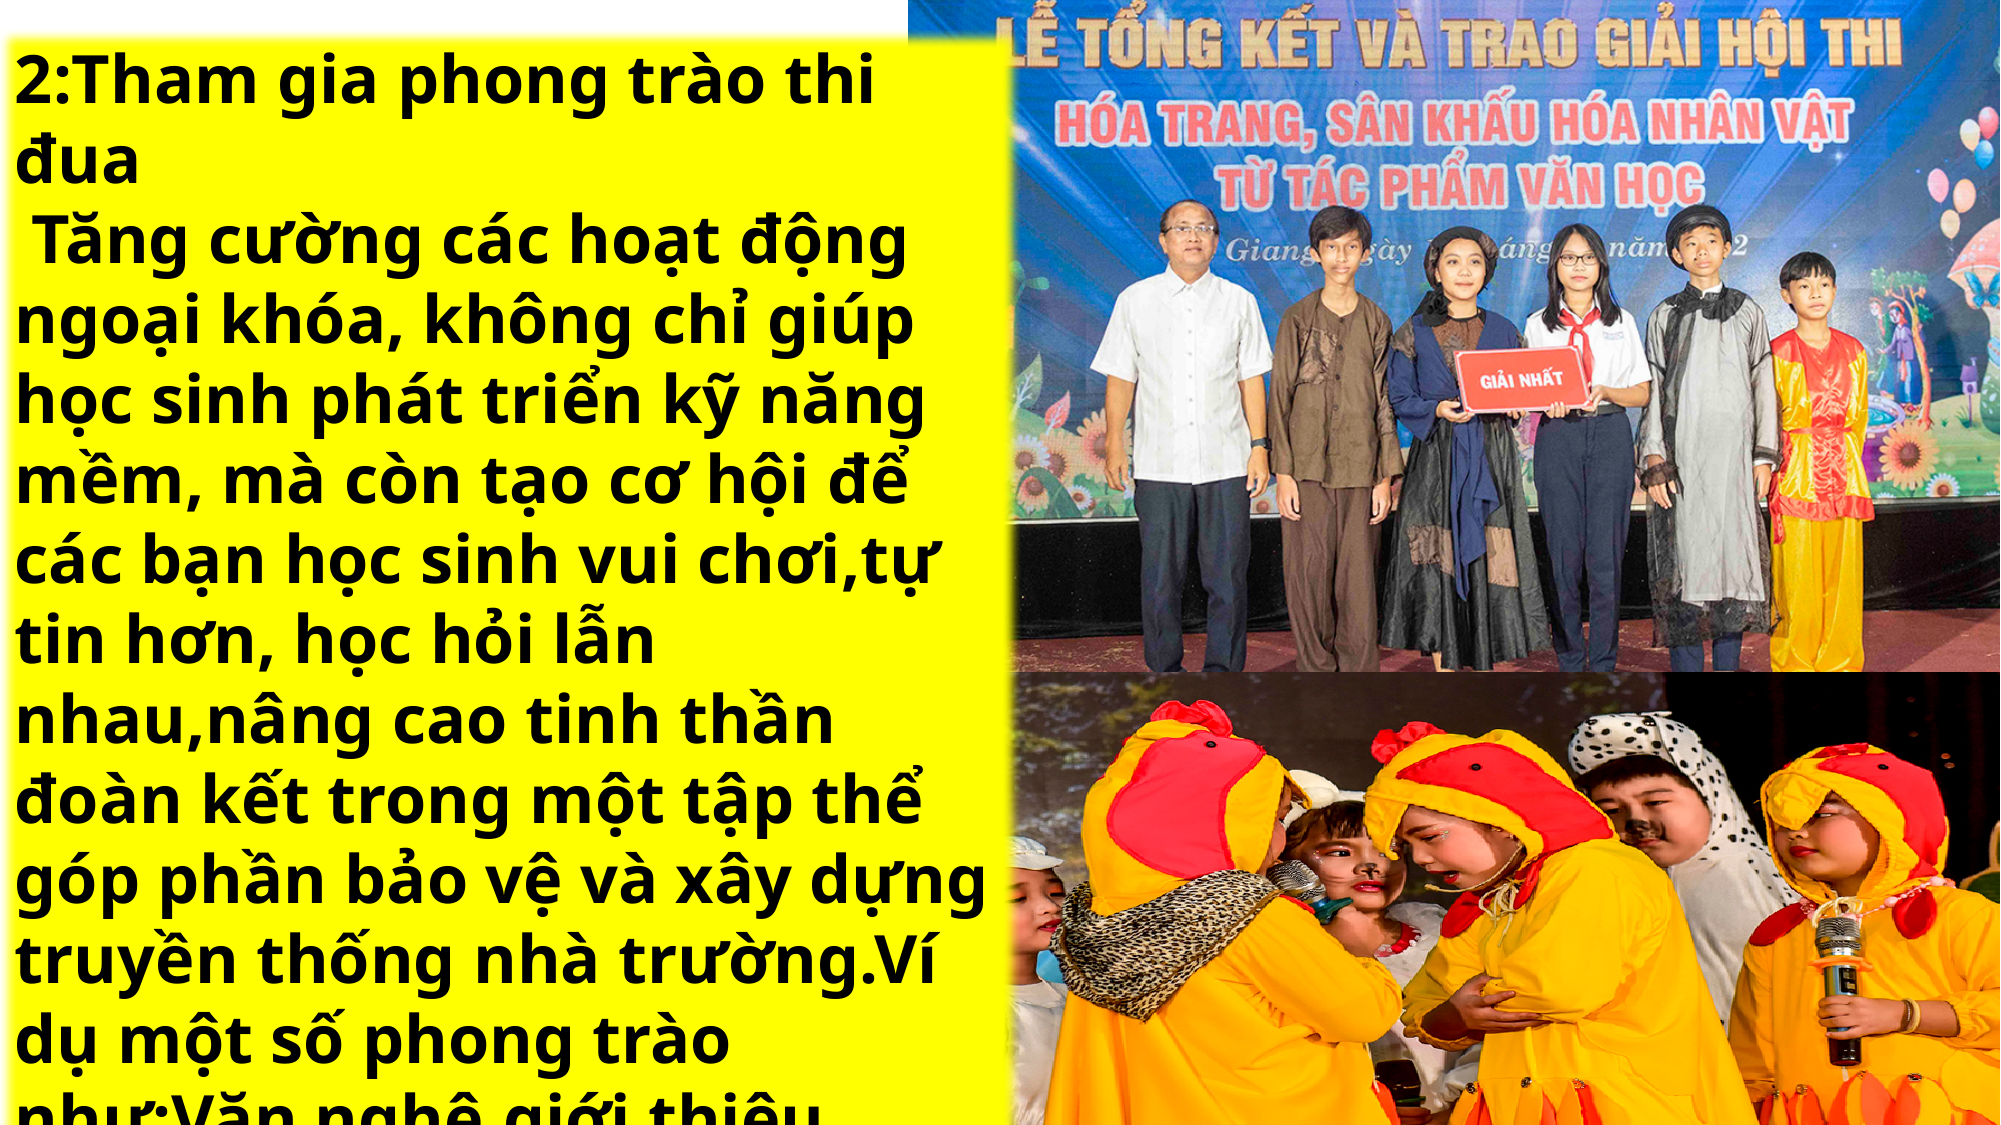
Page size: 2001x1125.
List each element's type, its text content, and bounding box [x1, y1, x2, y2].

text_box 2:Tham gia phong trào thi đua Tăng cường các hoạt động ngoại khóa, không chỉ giúp học sinh phát triển kỹ năng mềm, mà còn tạo cơ hội để các bạn học sinh vui chơi,tự tin hơn, học hỏi lẫn nhau,nâng cao tinh thần đoàn kết trong một tập thể góp phần bảo vệ và xây dựng truyền thống nhà trường.Ví dụ một số phong trào như:Văn nghệ,giới thiệu sách,hội khoẻ phù đổng... [16, 46, 908, 1125]
picture [864, 0, 2000, 1125]
